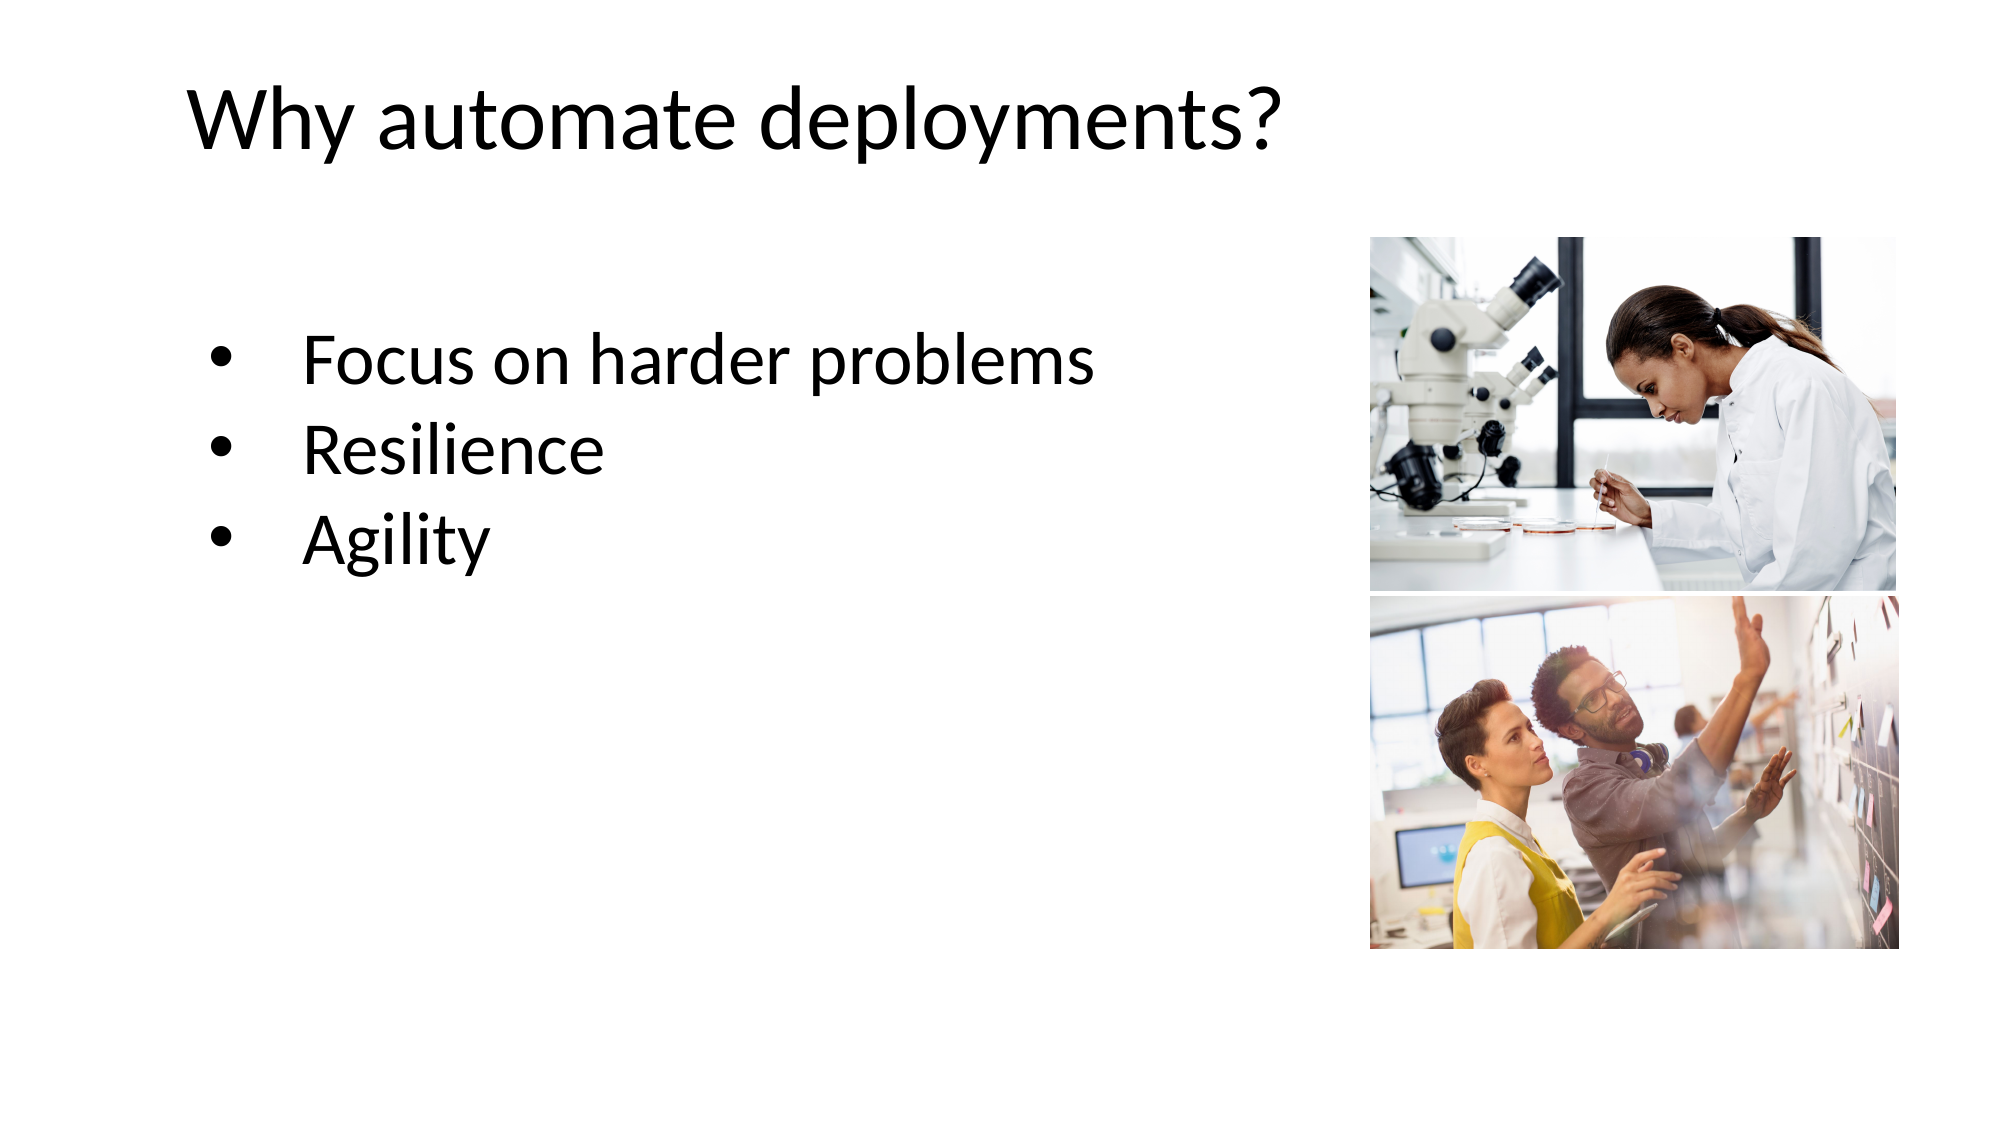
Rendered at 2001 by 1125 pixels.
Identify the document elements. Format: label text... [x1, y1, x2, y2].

text_box Why automate deployments? [171, 50, 1303, 176]
text_box Focus on harder problems Resilience Agility [193, 302, 1190, 588]
picture [1369, 596, 1899, 949]
picture [1370, 237, 1896, 591]
